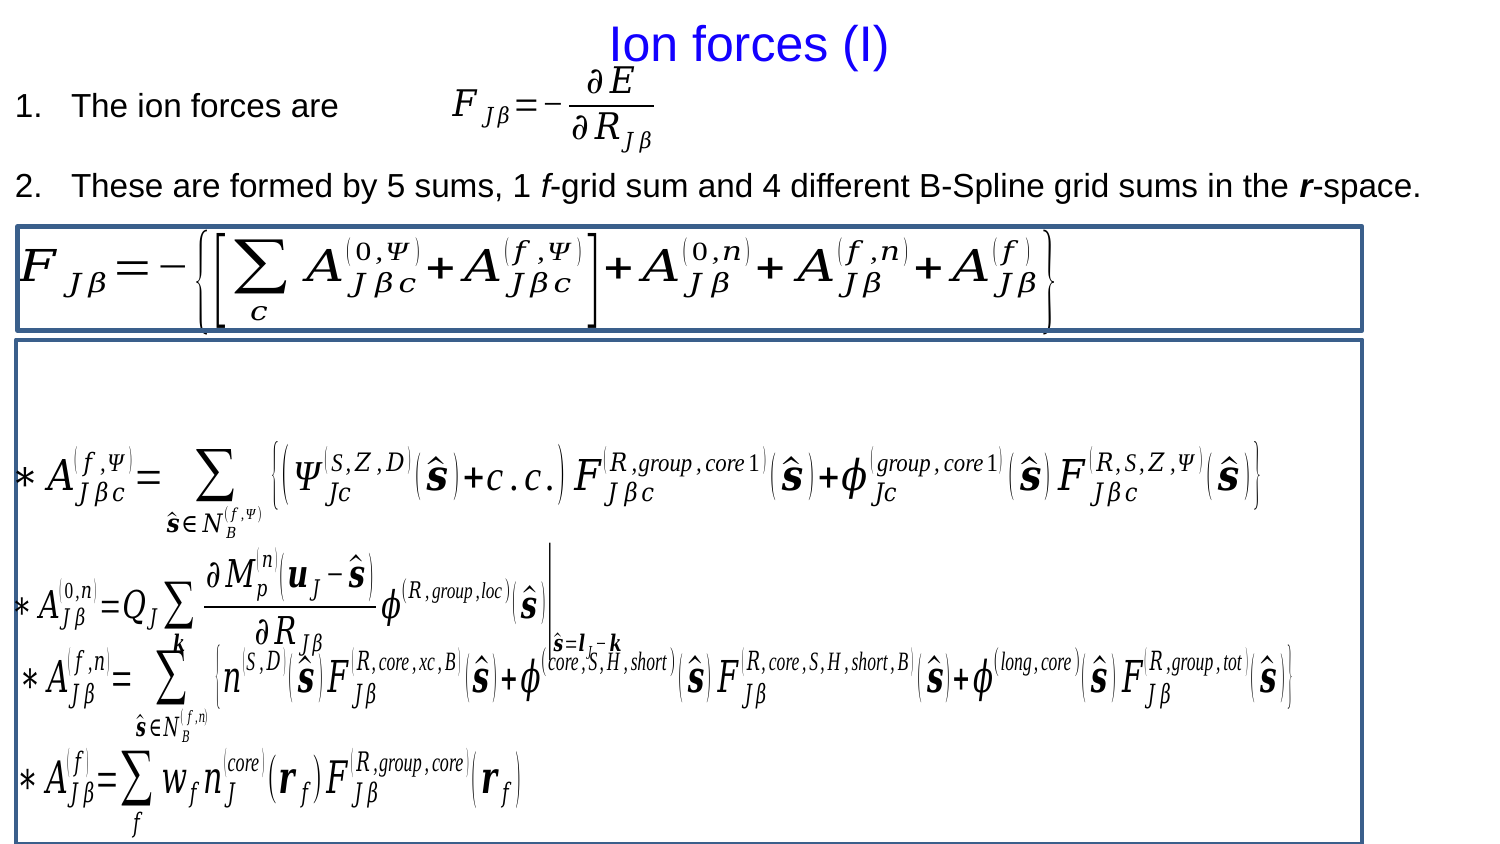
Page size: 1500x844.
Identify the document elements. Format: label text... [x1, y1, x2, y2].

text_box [0, 60, 1500, 214]
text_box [15, 226, 1363, 337]
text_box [11, 339, 1363, 844]
text_box Ion forces (I) [16, 4, 1483, 59]
